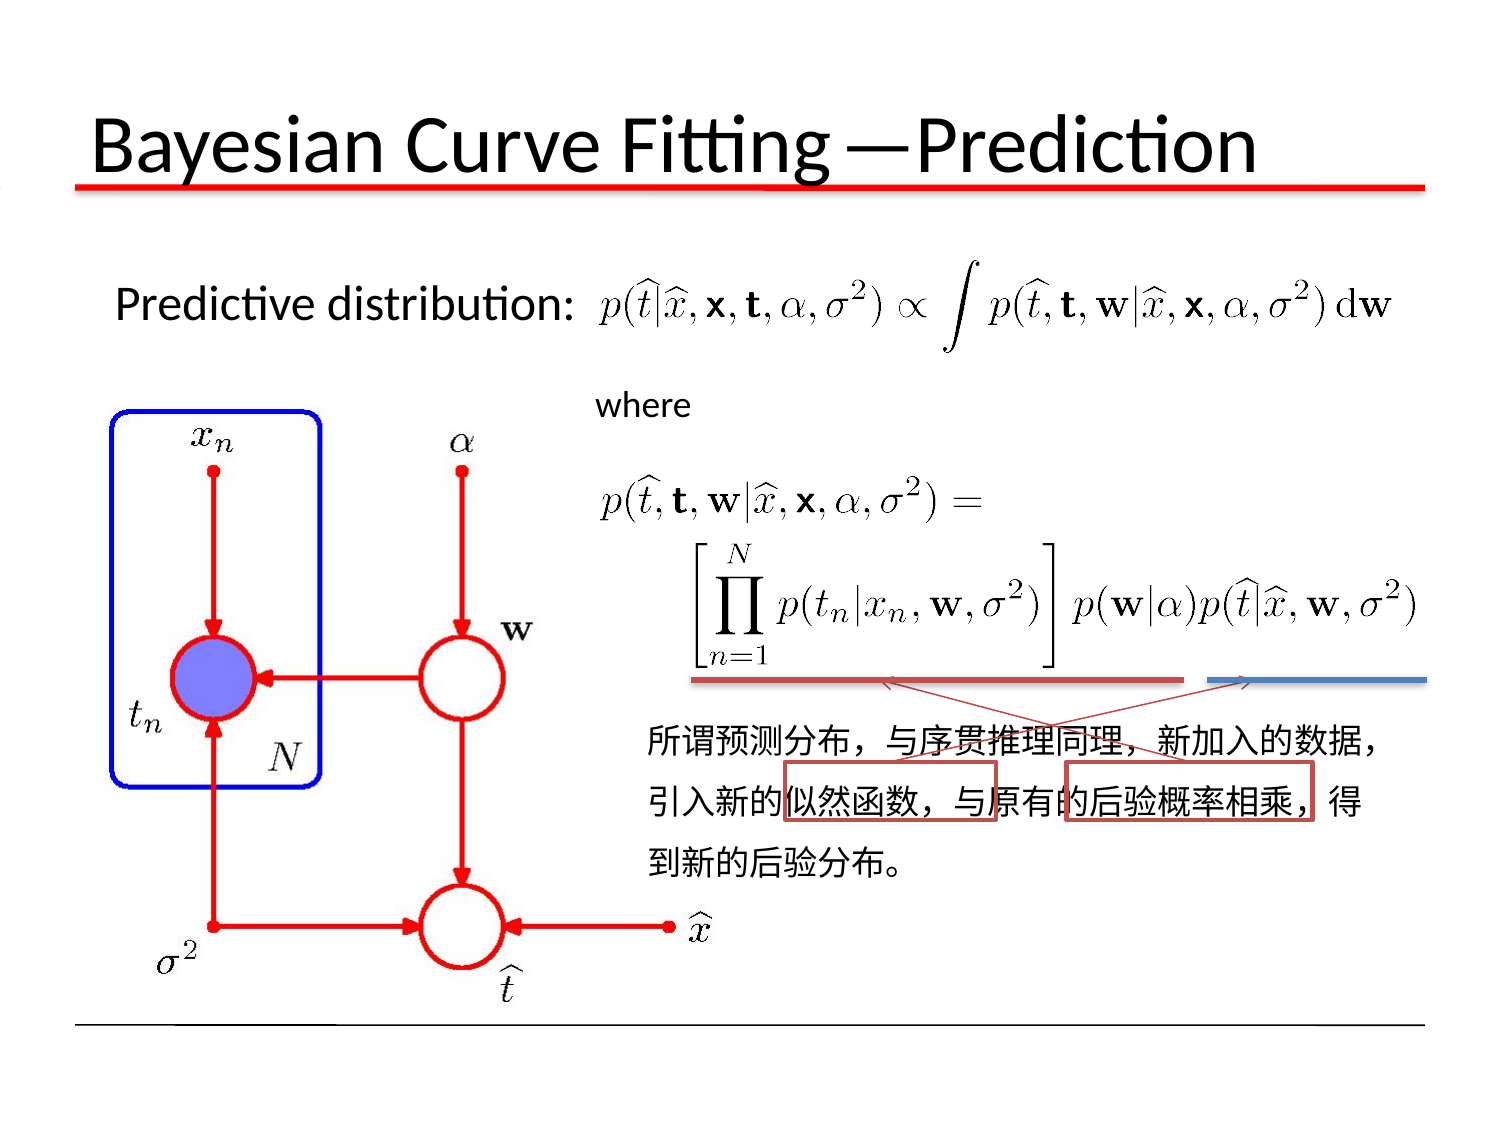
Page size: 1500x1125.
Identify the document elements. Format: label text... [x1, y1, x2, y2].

text_box Predictive distribution: [99, 262, 610, 375]
text_box where [580, 372, 874, 433]
text_box [783, 760, 987, 822]
picture [597, 255, 1394, 357]
text_box 所谓预测分布，与序贯推理同理，新加入的数据，引入新的似然函数，与原有的后验概率相乘，得到新的后验分布。 [719, 691, 1025, 891]
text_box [992, 565, 1025, 679]
title Bayesian Curve Fitting —Prediction [75, 45, 1425, 233]
text_box 所谓预测分布，与序贯推理同理，新加入的数据，引入新的似然函数，与原有的后验概率相乘，得到新的后验分布。 [1118, 691, 1395, 891]
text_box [1031, 538, 1114, 679]
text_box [992, 689, 1025, 877]
picture [105, 407, 1416, 1008]
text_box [1031, 689, 1114, 903]
text_box [1118, 760, 1315, 822]
